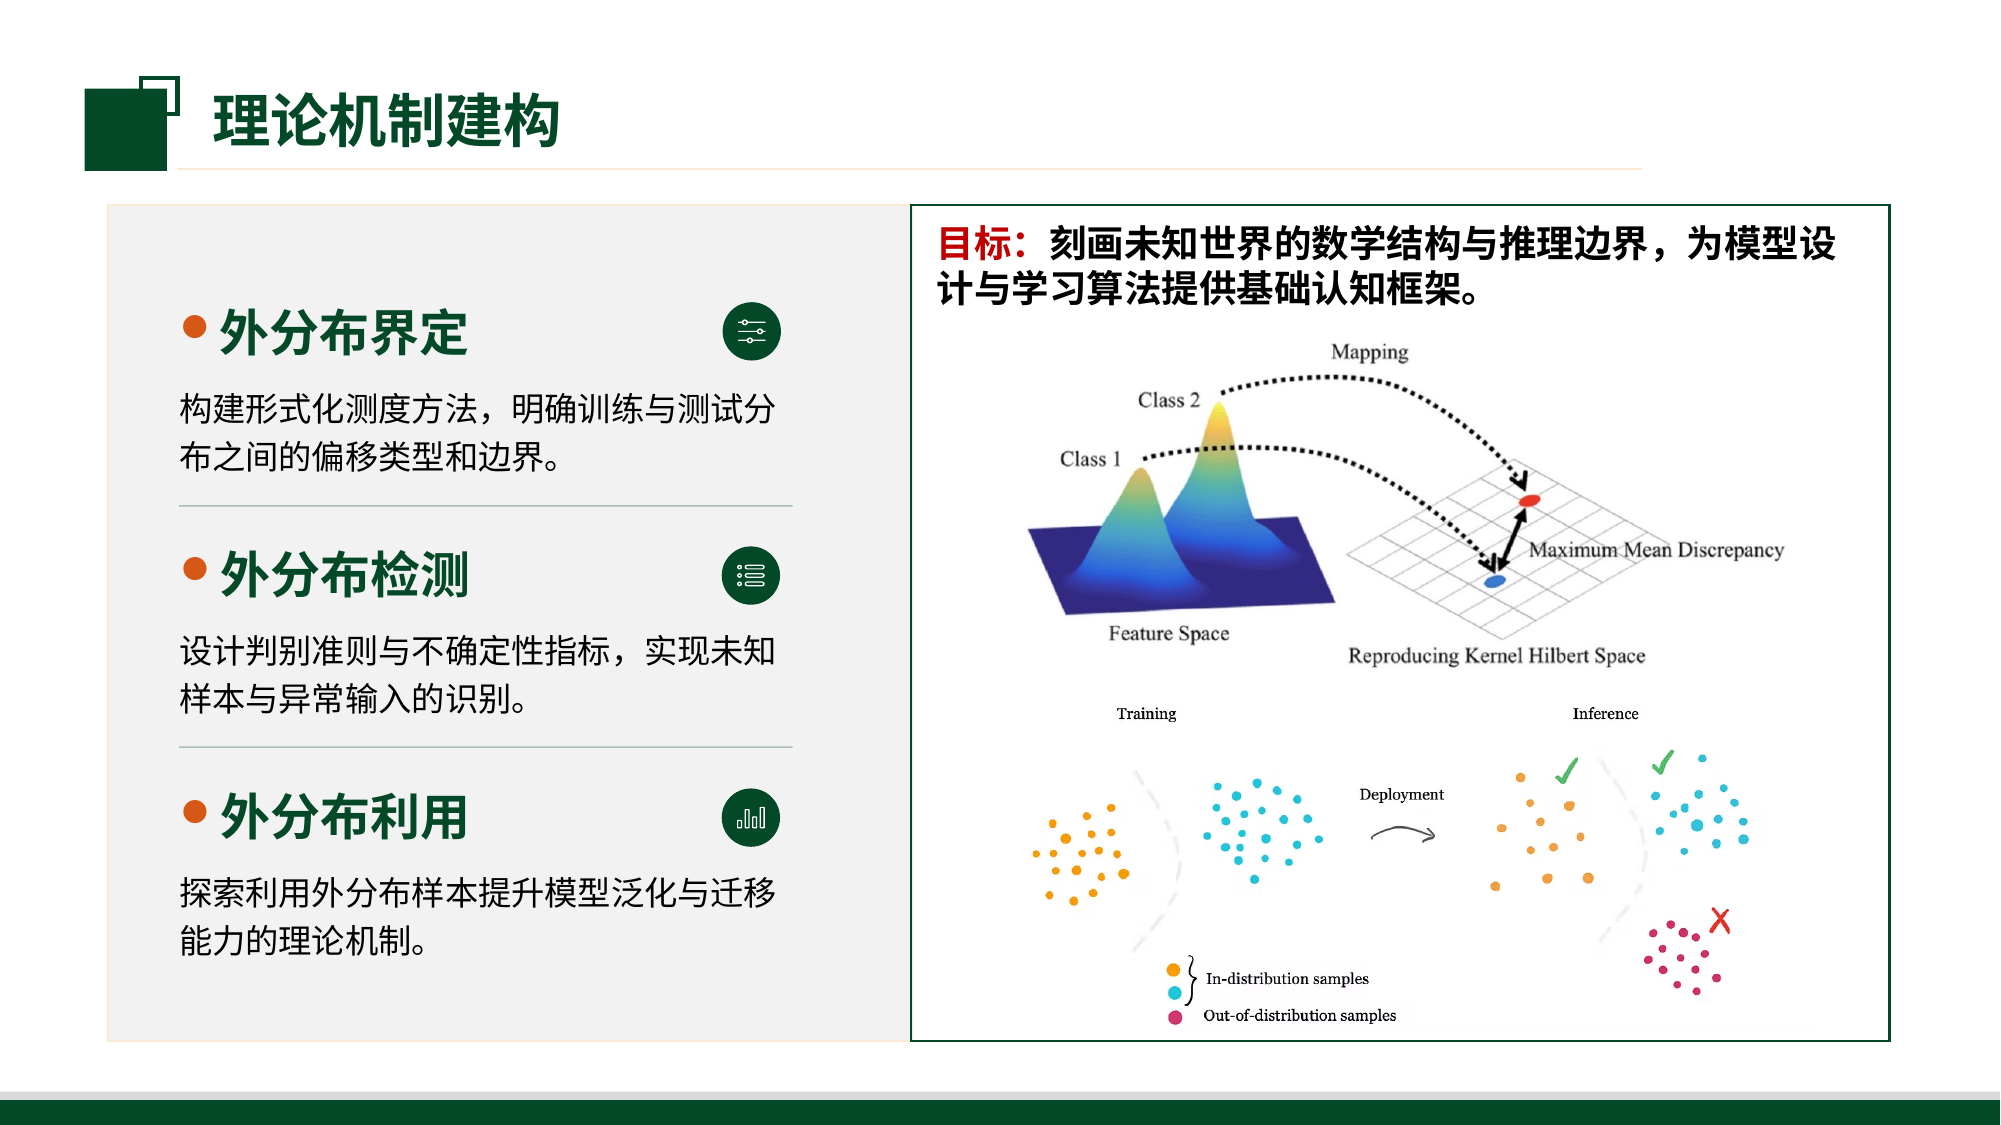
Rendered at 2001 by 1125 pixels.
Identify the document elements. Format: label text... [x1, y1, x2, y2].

text_box 理论机制建构 [212, 83, 563, 154]
text_box 探索利用外分布样本提升模型泛化与迁移能力的理论机制。 [179, 864, 800, 961]
picture [1021, 333, 1792, 671]
text_box 外分布利用 [180, 792, 471, 847]
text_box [722, 302, 781, 361]
text_box 设计判别准则与不确定性指标，实现未知样本与异常输入的识别。 [179, 622, 800, 719]
text_box [107, 204, 910, 1042]
picture [994, 695, 1820, 1030]
text_box 构建形式化测度方法，明确训练与测试分布之间的偏移类型和边界。 [179, 380, 800, 477]
text_box 外分布检测 [180, 550, 471, 605]
text_box 外分布界定 [179, 308, 470, 363]
text_box 目标：刻画未知世界的数学结构与推理边界，为模型设计与学习算法提供基础认知框架。 [921, 212, 1867, 318]
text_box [721, 546, 781, 605]
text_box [721, 788, 781, 847]
text_box [910, 204, 1891, 1042]
